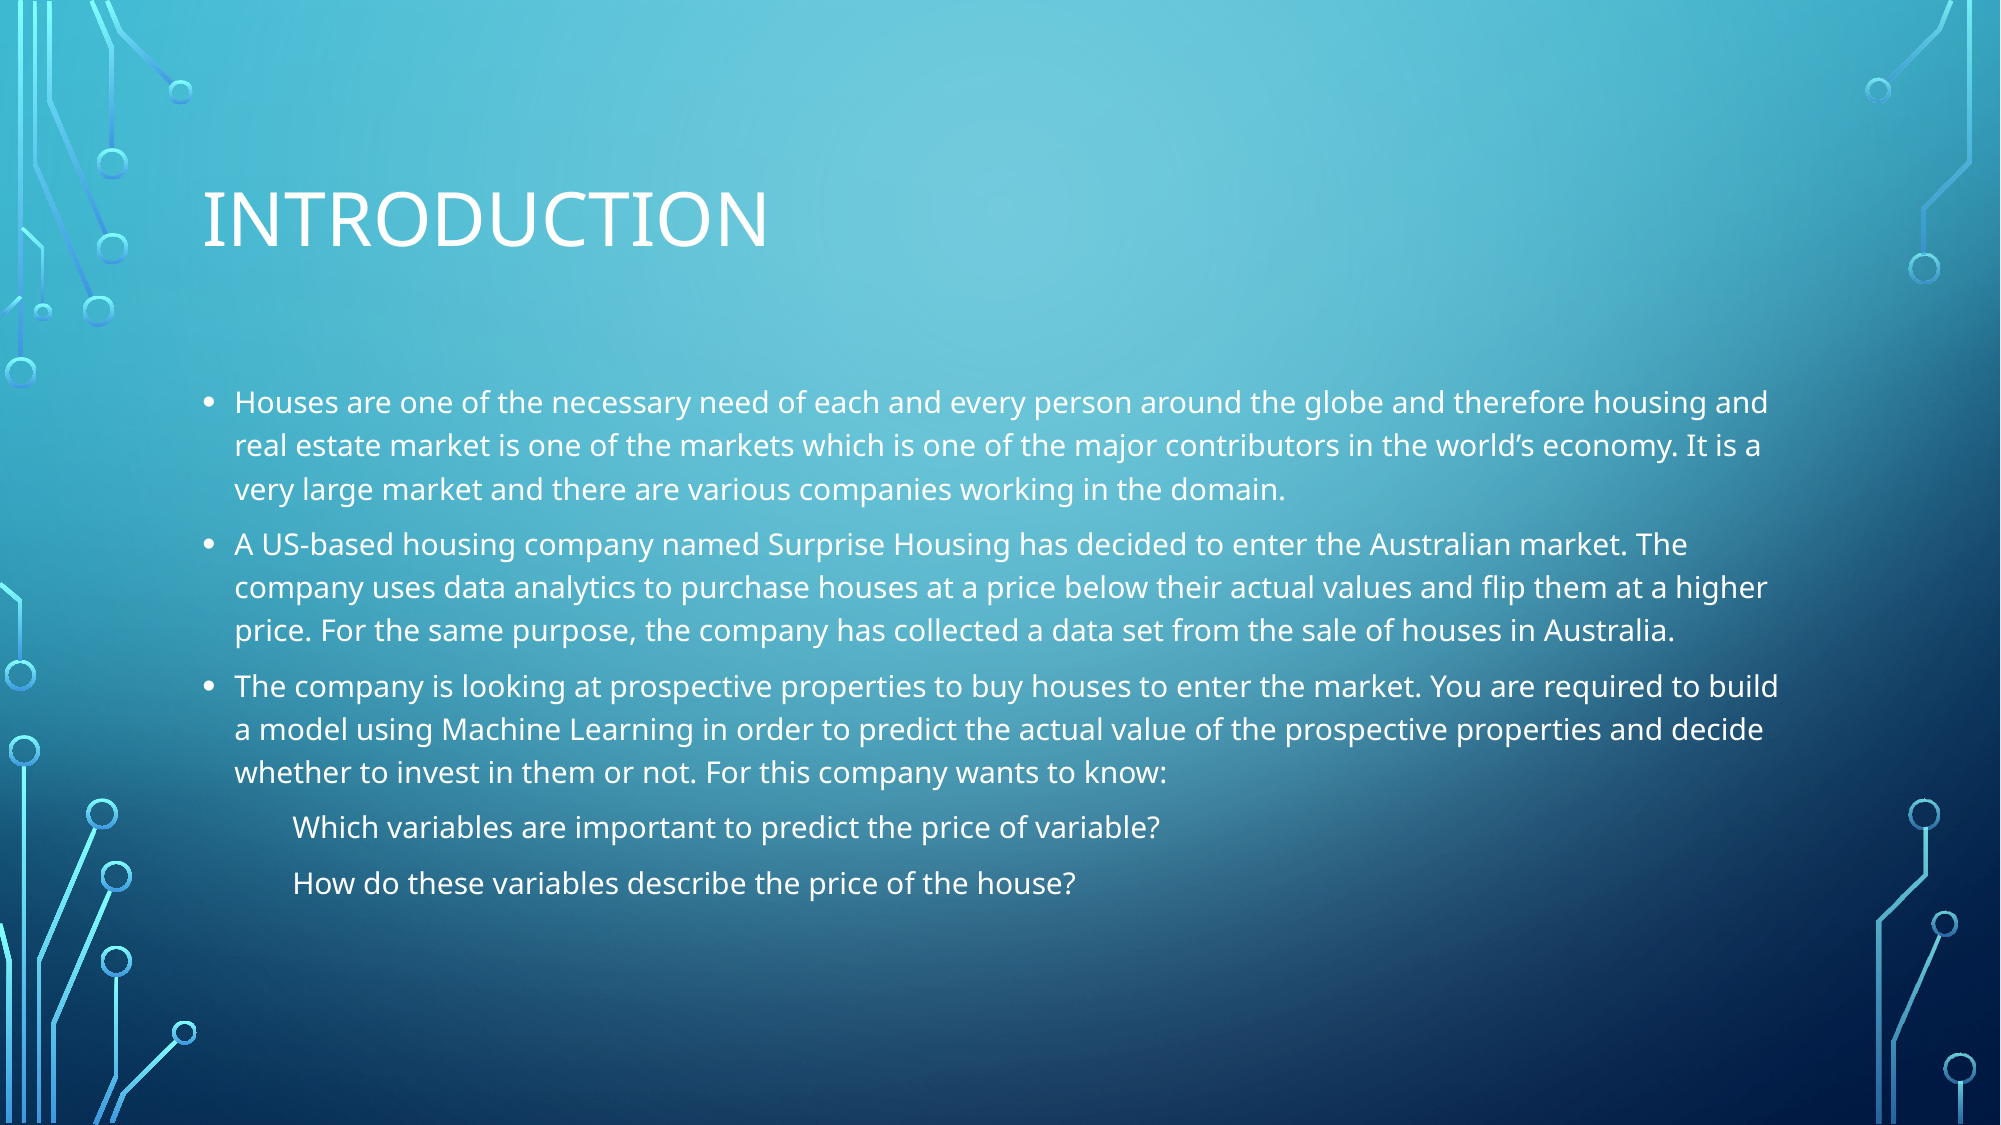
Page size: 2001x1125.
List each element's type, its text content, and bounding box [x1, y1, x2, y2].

title Introduction [187, 101, 1813, 344]
list Houses are one of the necessary need of each and every person around the globe and therefore housing and real estate market is one of the markets which is one of the major contributors in the world’s economy. It is a very large market and there are various companies working in the domain. A US-based housing company named Surprise Housing has decided to enter the Australian market. The company uses data analytics to purchase houses at a price below their actual values and flip them at a higher price. For the same purpose, the company has collected a data set from the sale of houses in Australia. The company is looking at prospective properties to buy houses to enter the market. You are required to build a model using Machine Learning in order to predict the actual value of the prospective properties and decide whether to invest in them or not. For this company wants to know: Which variables are important to predict the price of variable? How do these variables describe the price of the house? [187, 369, 1813, 950]
